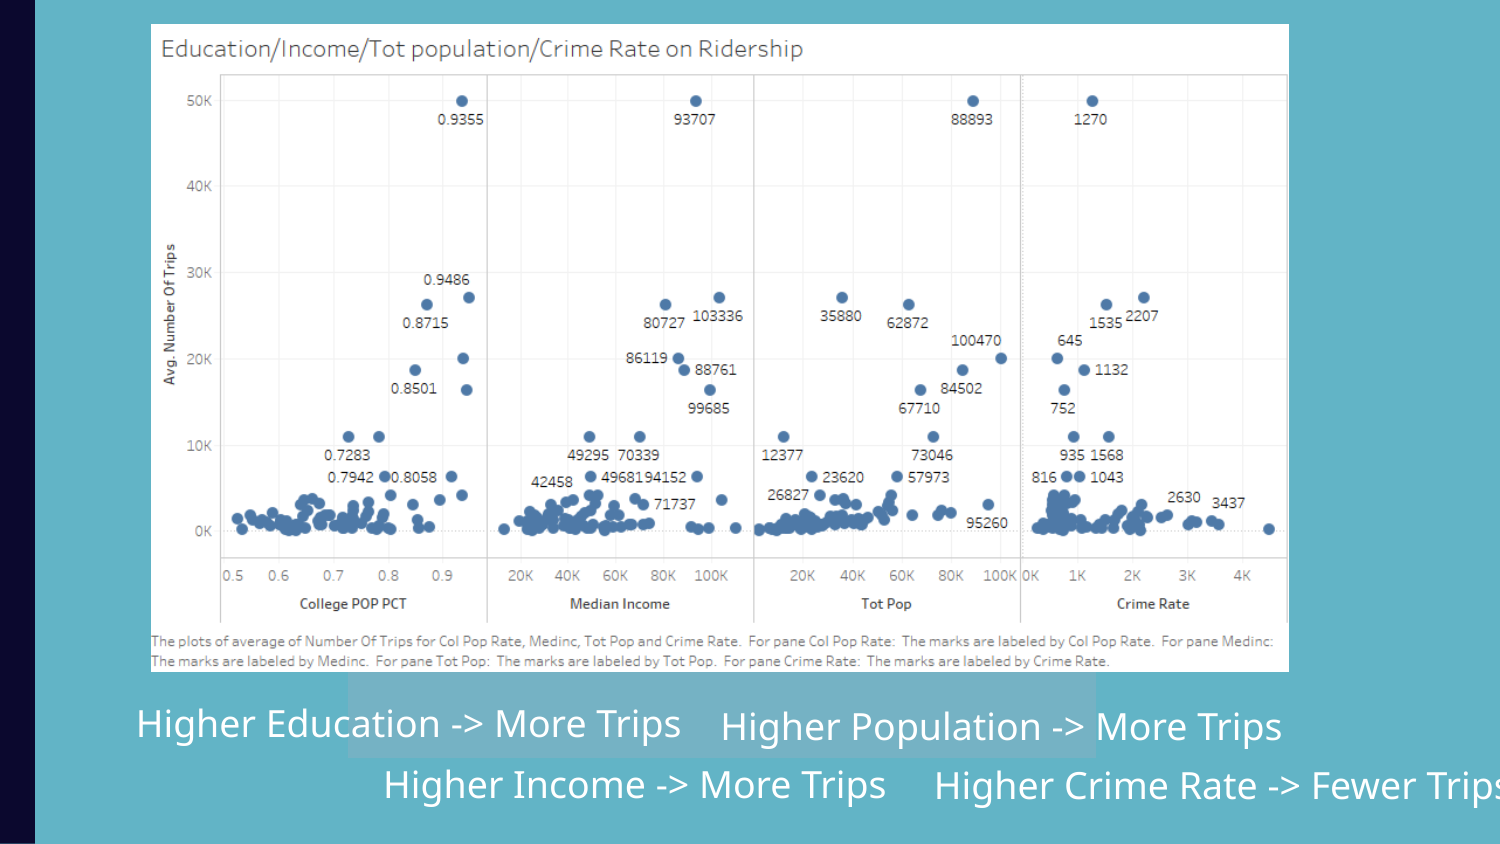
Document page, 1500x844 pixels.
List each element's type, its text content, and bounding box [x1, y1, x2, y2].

text_box Higher Education -> More Trips [121, 692, 348, 753]
text_box Higher Population -> More Trips [1096, 695, 1298, 754]
text_box Higher Income -> More Trips [368, 758, 902, 814]
text_box Higher Crime Rate -> Fewer Trips [919, 754, 1500, 815]
picture [151, 24, 1289, 758]
